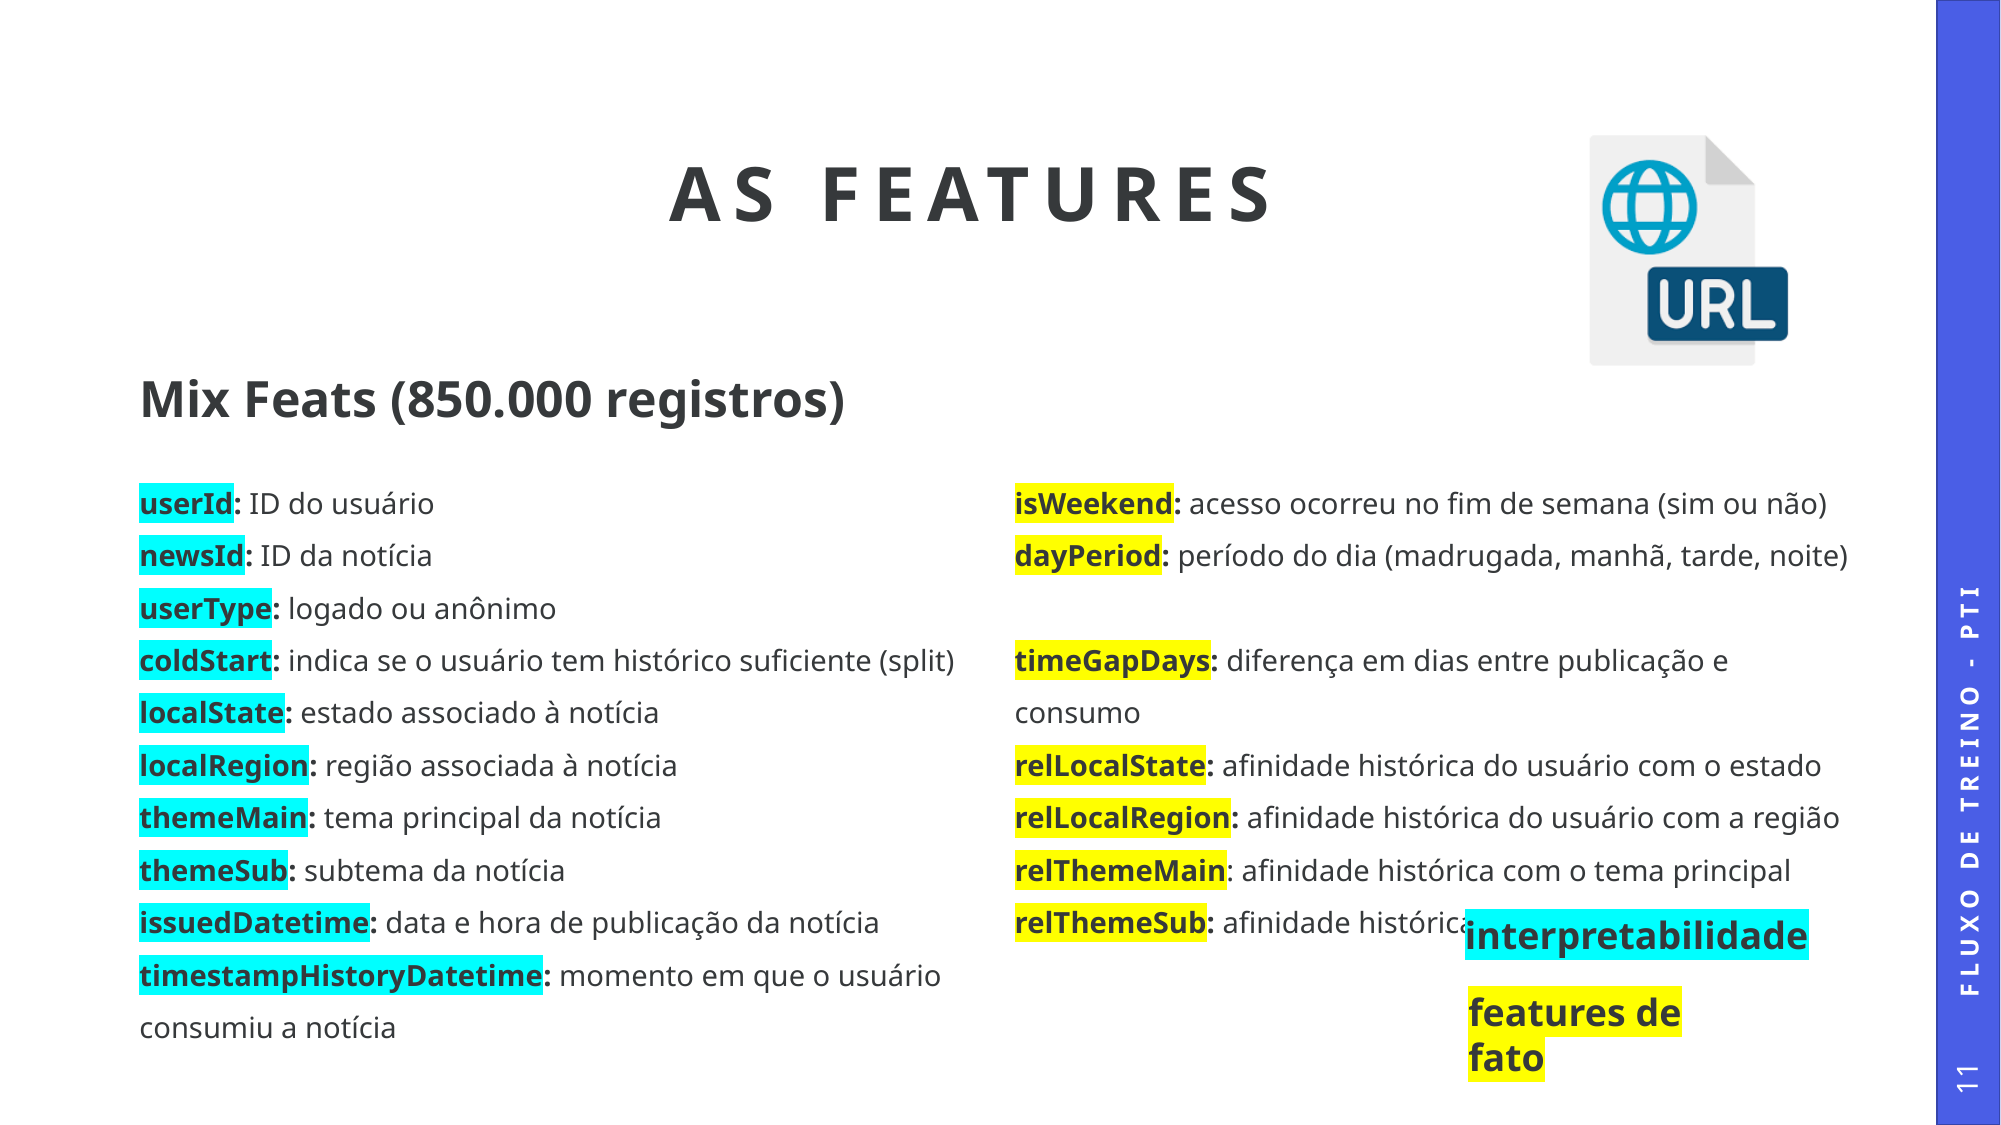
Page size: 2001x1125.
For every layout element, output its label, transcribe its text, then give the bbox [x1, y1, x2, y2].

text_box userId: ID do usuário newsId: ID da notícia userType: logado ou anônimo coldStart: indica se o usuário tem histórico suficiente (split) localState: estado associado à notícia localRegion: região associada à notícia themeMain: tema principal da notícia themeSub: subtema da notícia issuedDatetime: data e hora de publicação da notícia timestampHistoryDatetime: momento em que o usuário consumiu a notícia [139, 467, 986, 1064]
slide_number 11 [1937, 1032, 2000, 1125]
footer FLUXO DE TREINO - PTI [1937, 0, 2000, 1032]
text_box interpretabilidade [1450, 904, 1824, 965]
text_box isWeekend: acesso ocorreu no fim de semana (sim ou não) dayPeriod: período do dia (madrugada, manhã, tarde, noite) timeGapDays: diferença em dias entre publicação e consumo relLocalState: afinidade histórica do usuário com o estado relLocalRegion: afinidade histórica do usuário com a região relThemeMain: afinidade histórica com o tema principal relThemeSub: afinidade histórica com o subtema [1014, 467, 1861, 850]
list Mix Feats (850.000 registros) [139, 292, 986, 428]
title As features [139, 143, 1557, 251]
text_box features de fato [1453, 981, 1773, 1086]
picture [1557, 119, 1821, 382]
